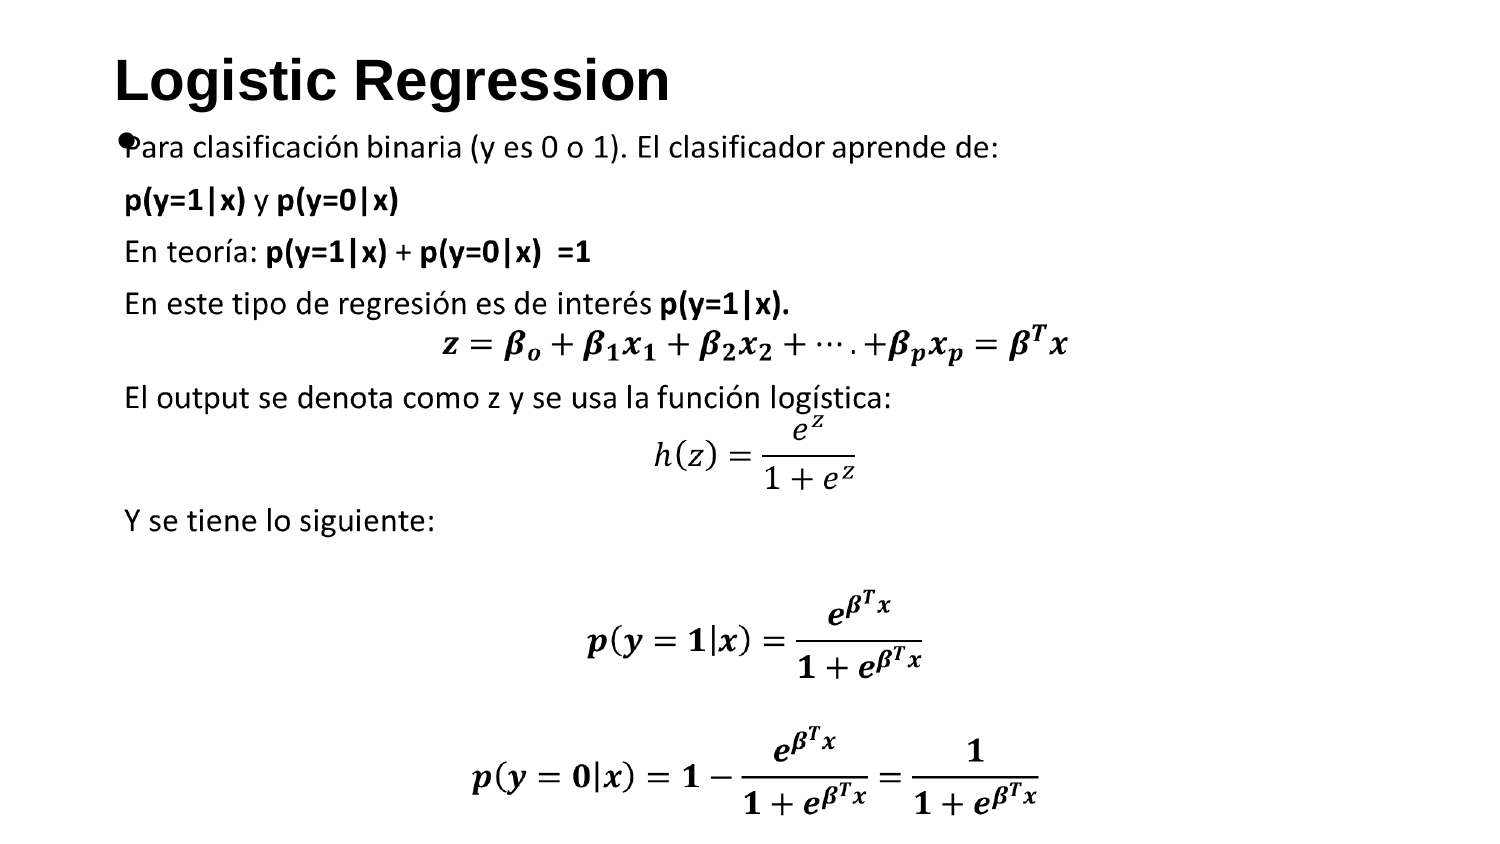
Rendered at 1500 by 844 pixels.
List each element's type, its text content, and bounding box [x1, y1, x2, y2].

list [103, 115, 1397, 844]
title Logistic Regression [103, 0, 1397, 115]
